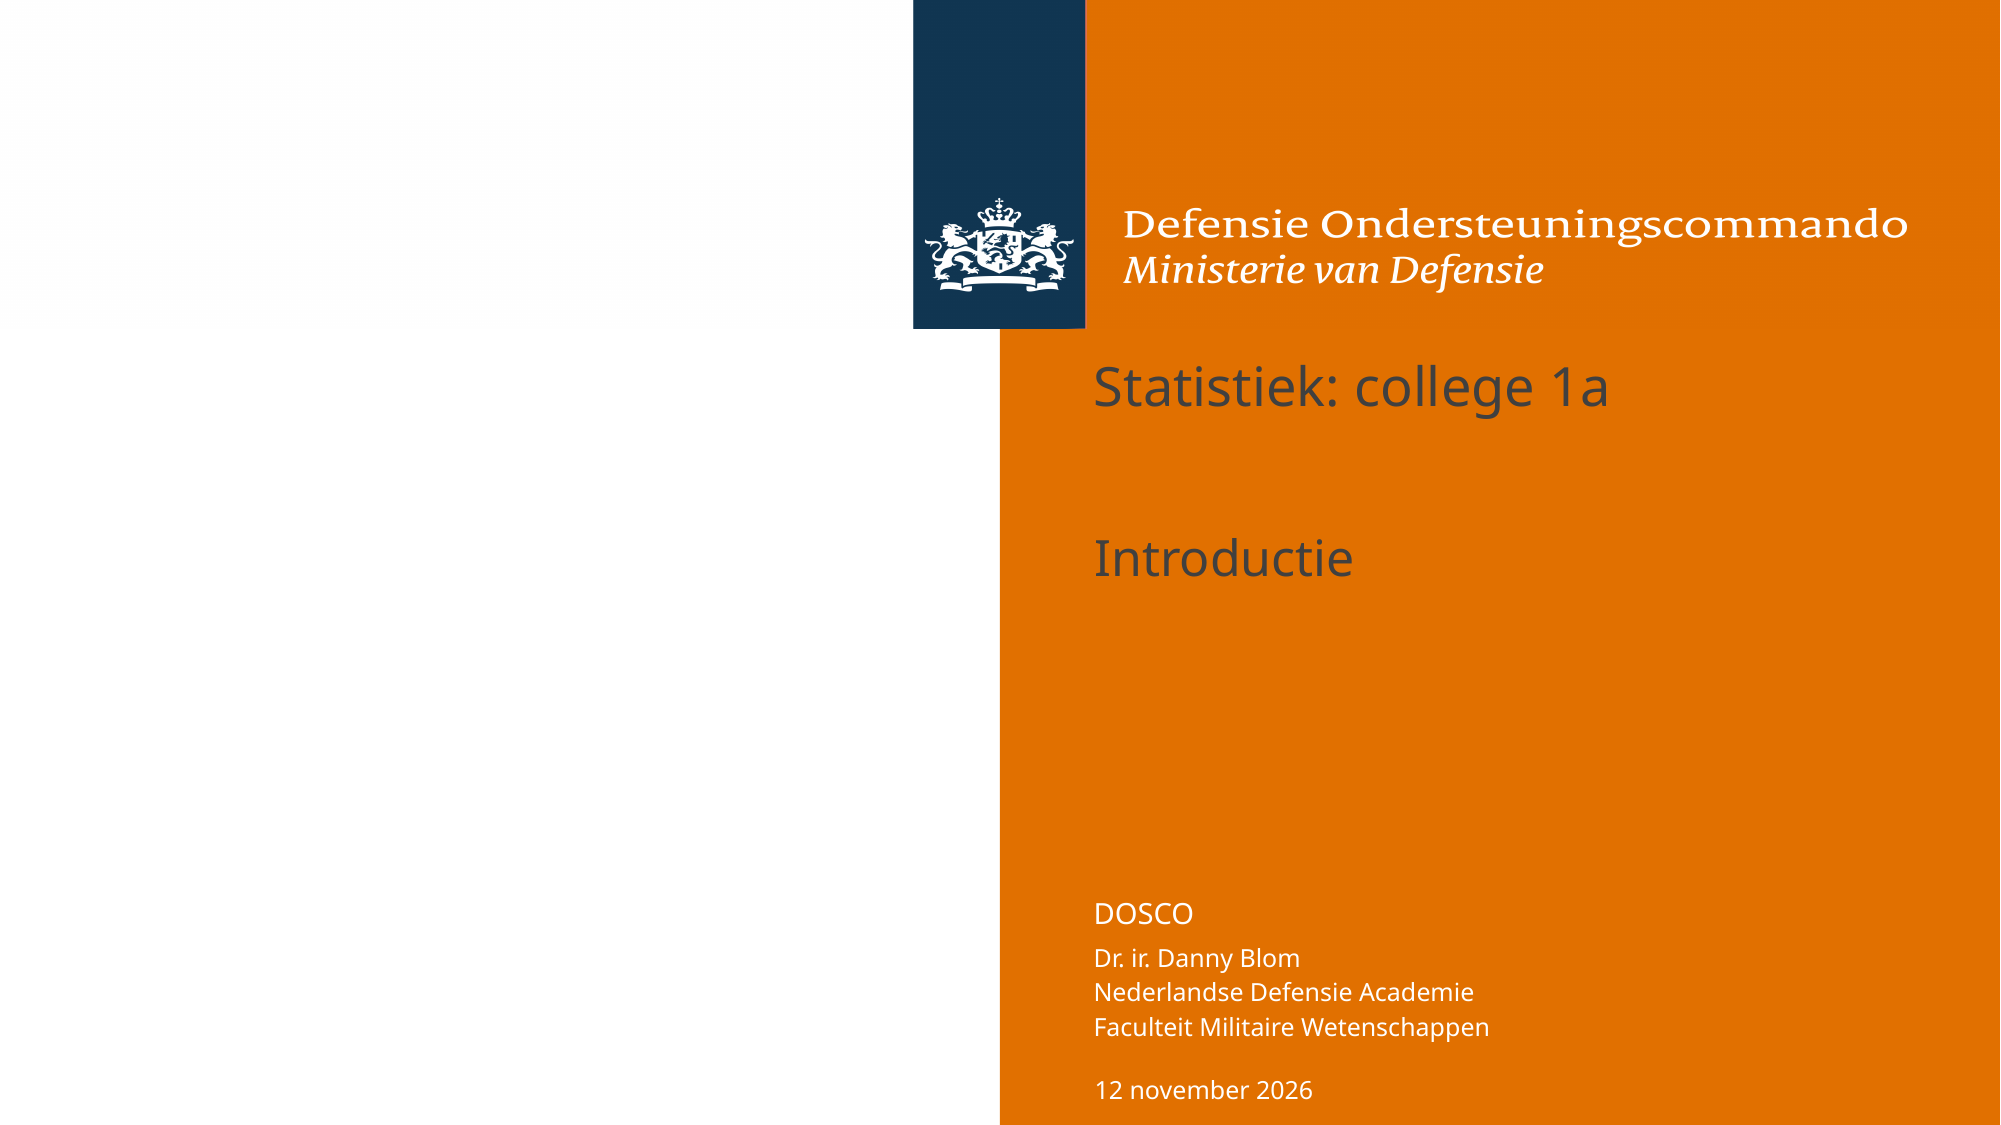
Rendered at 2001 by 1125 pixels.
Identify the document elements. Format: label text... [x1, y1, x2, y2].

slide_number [1079, 1061, 1444, 1122]
picture [0, 0, 2000, 329]
title Statistiek: college 1a [1078, 343, 1867, 425]
subtitle Introductie [1078, 455, 1867, 859]
